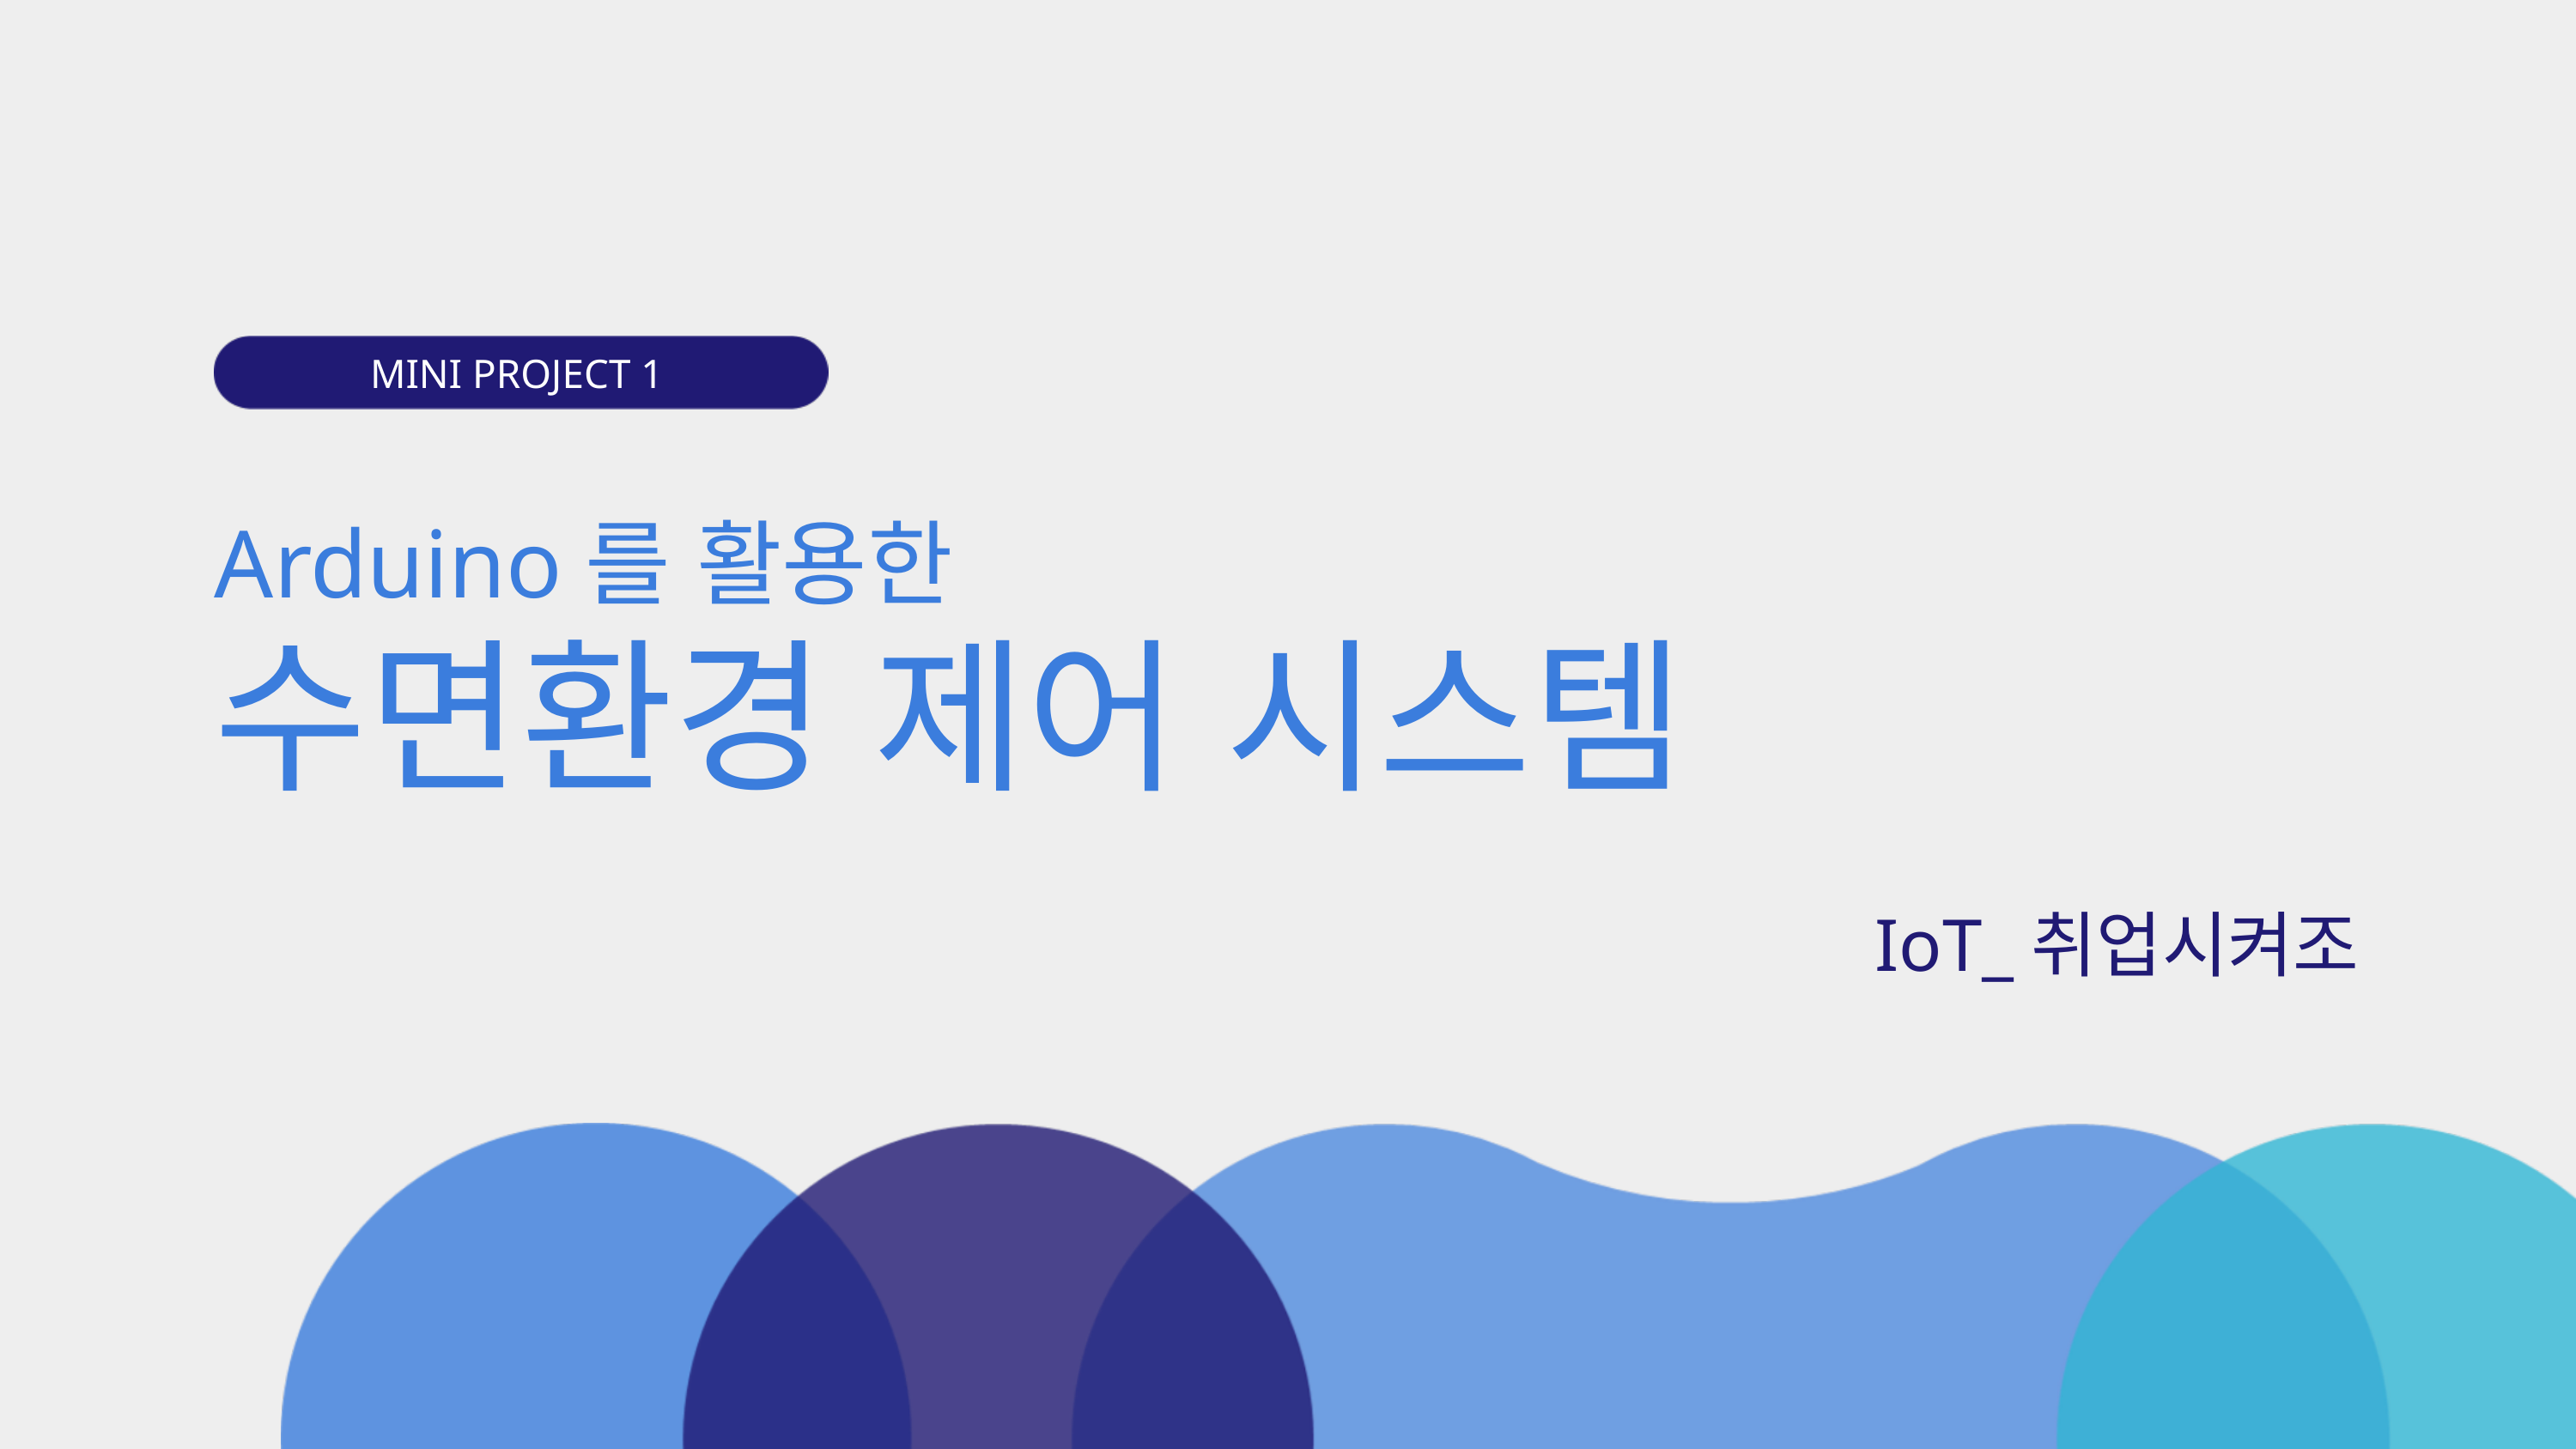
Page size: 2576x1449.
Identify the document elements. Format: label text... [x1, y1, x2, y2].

picture [214, 336, 829, 410]
text_box Arduino를 활용한 수면환경 제어 시스템 [214, 495, 1741, 832]
picture [280, 1122, 2576, 1449]
text_box IoT_취업시켜조 [1865, 895, 2369, 997]
